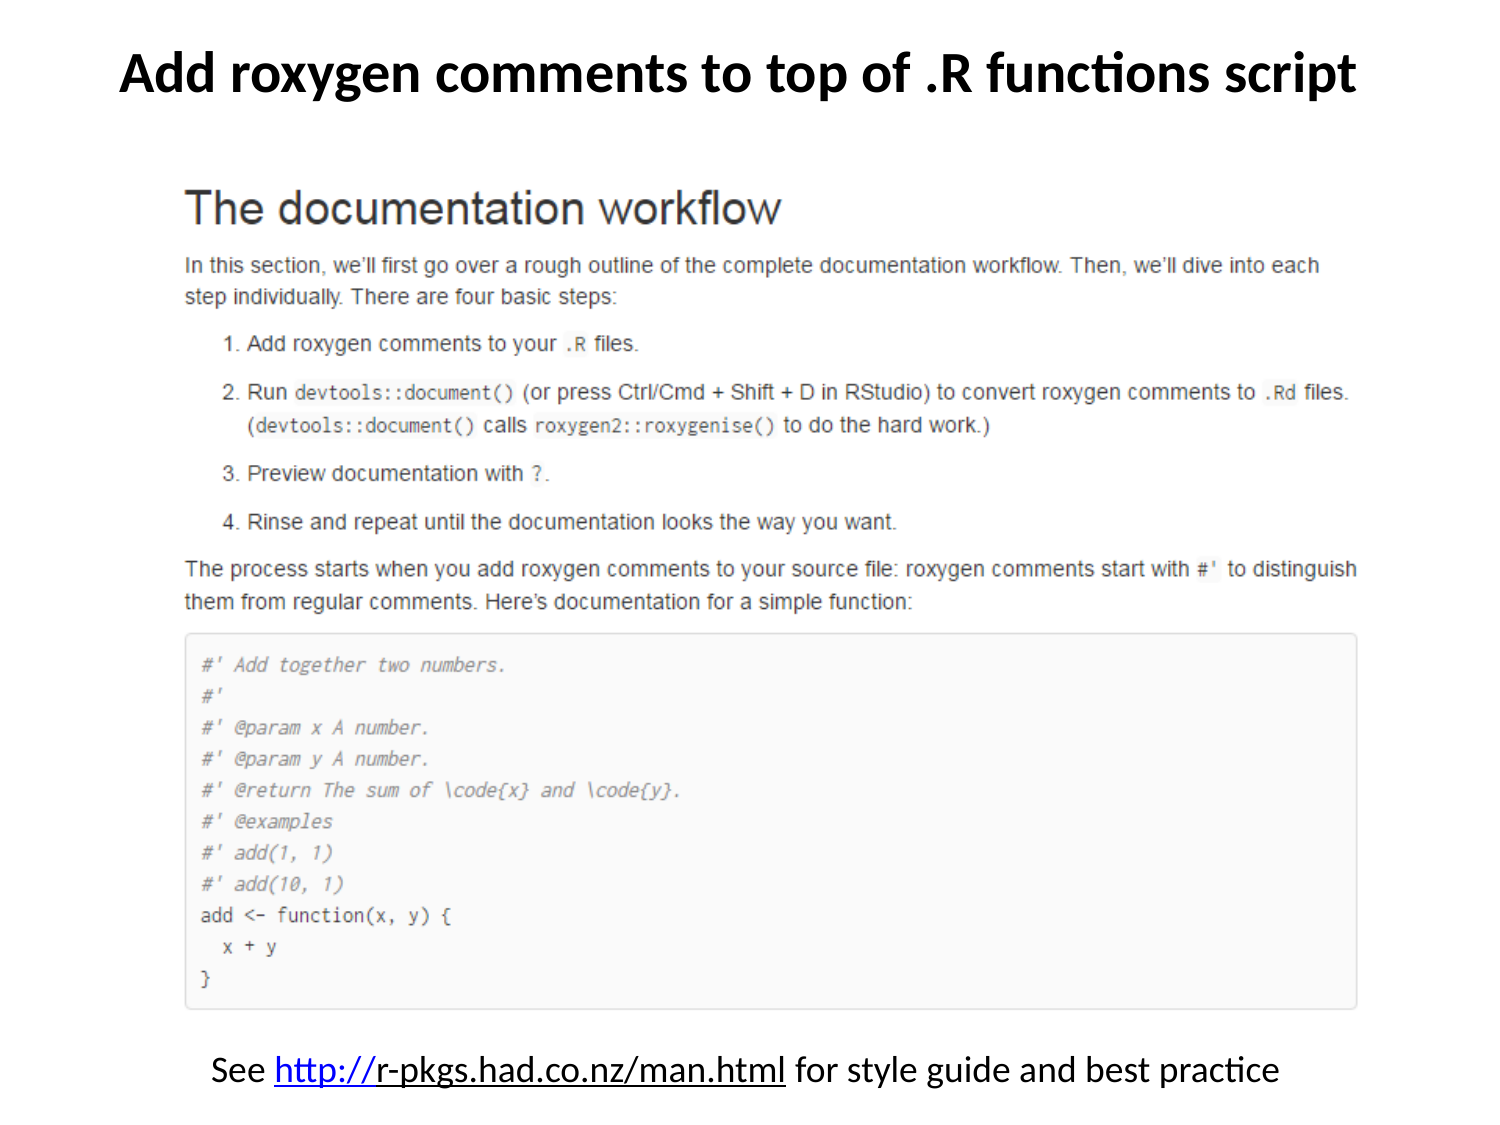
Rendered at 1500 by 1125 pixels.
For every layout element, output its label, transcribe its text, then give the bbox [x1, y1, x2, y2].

text_box Add roxygen comments to top of .R functions script [104, 26, 1374, 112]
picture [124, 162, 1376, 1018]
text_box See http://r-pkgs.had.co.nz/man.html for style guide and best practice [196, 1037, 1296, 1098]
